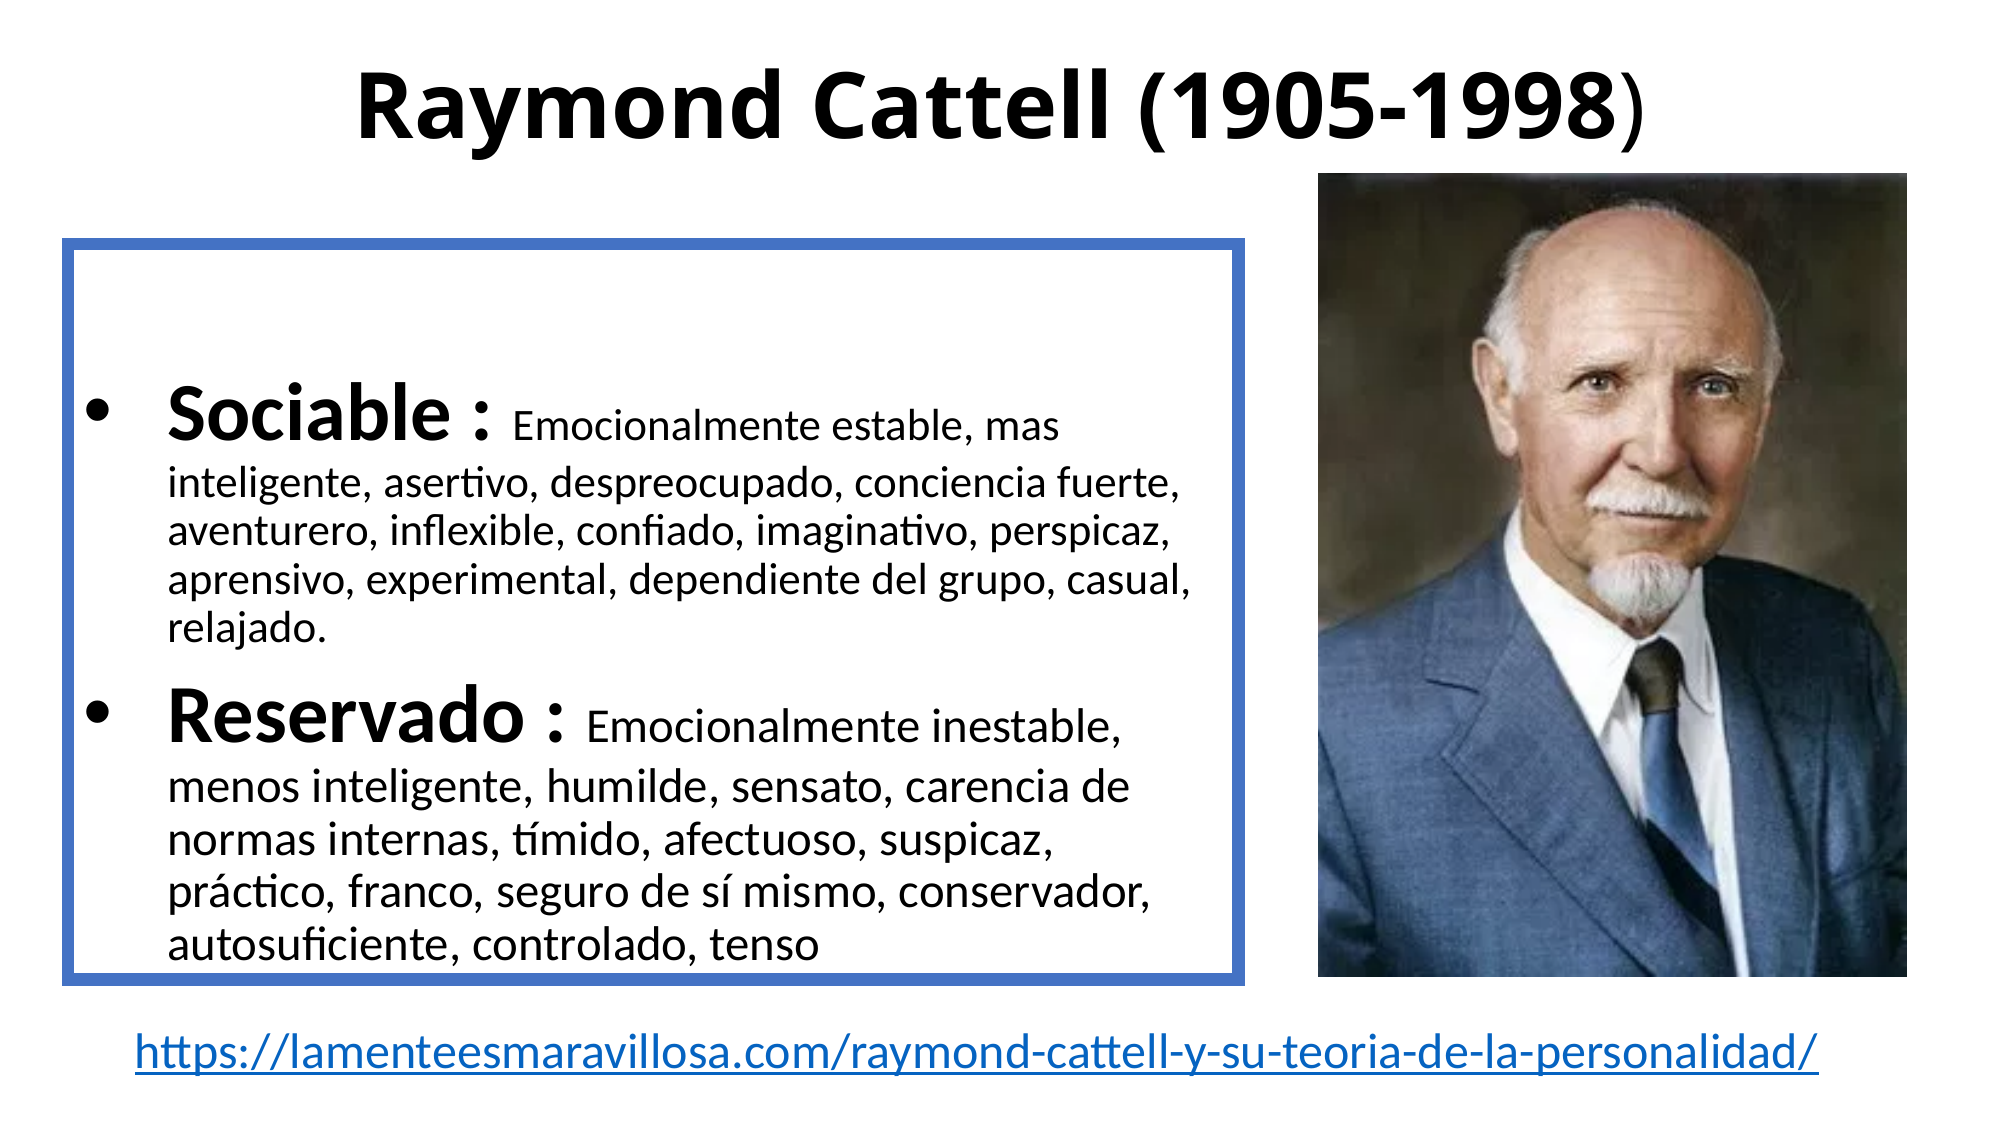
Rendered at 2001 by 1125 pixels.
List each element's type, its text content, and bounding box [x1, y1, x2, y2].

text_box https://lamenteesmaravillosa.com/raymond-cattell-y-su-teoria-de-la-personalidad/ [119, 1011, 1965, 1087]
subtitle Sociable : Emocionalmente estable, mas inteligente, asertivo, despreocupado, conciencia fuerte, aventurero, inflexible, confiado, imaginativo, perspicaz, aprensivo, experimental, dependiente del grupo, casual, relajado. Reservado : Emocionalmente inestable, menos inteligente, humilde, sensato, carencia de normas internas, tímido, afectuoso, suspicaz, práctico, franco, seguro de sí mismo, conservador, autosuficiente, controlado, tenso [67, 243, 1240, 980]
picture [1318, 173, 1907, 978]
title Raymond Cattell (1905-1998) [249, 15, 1750, 166]
